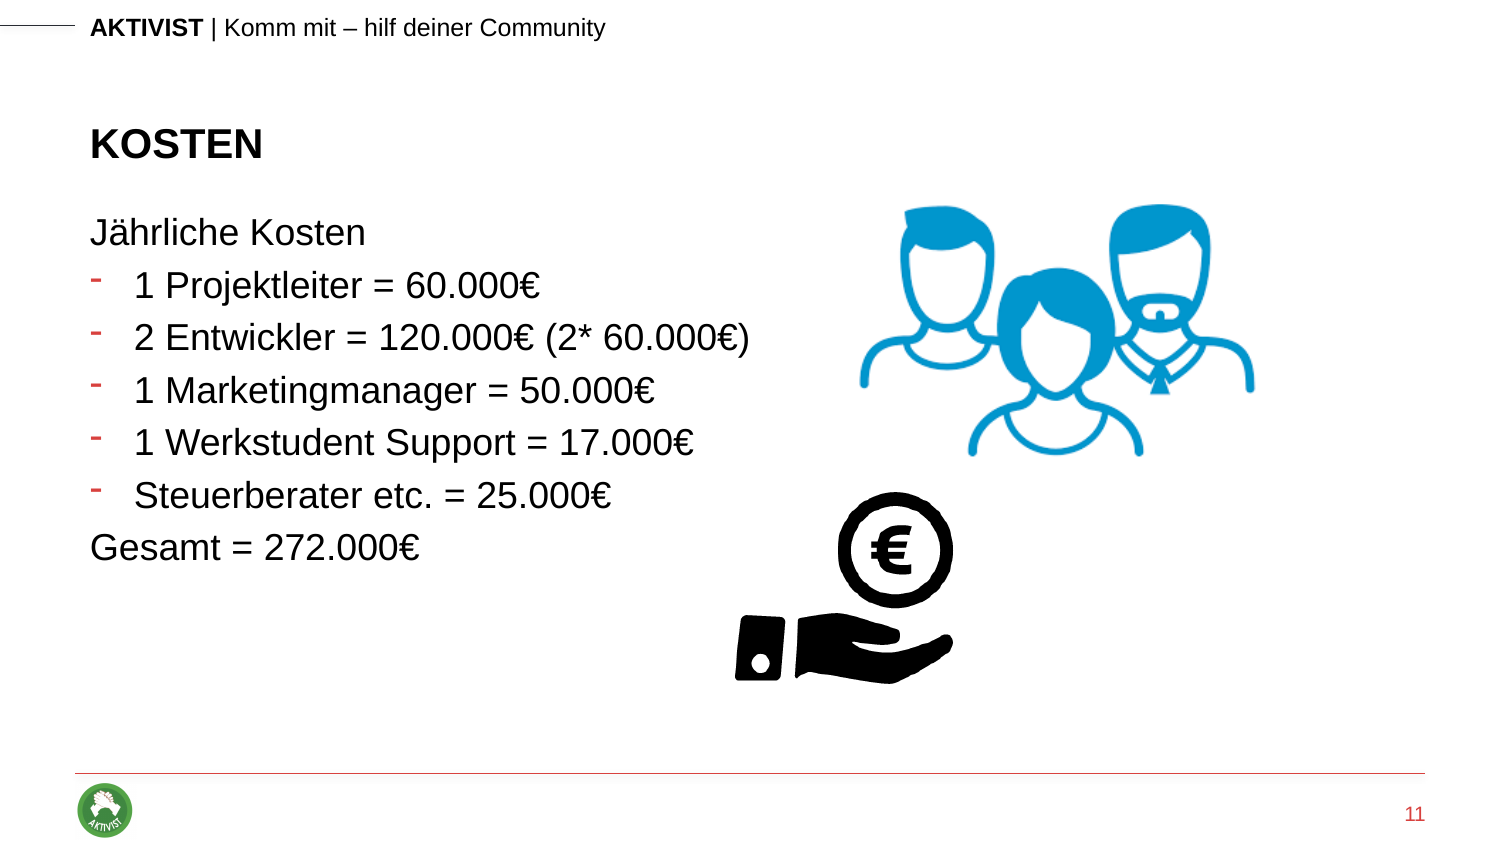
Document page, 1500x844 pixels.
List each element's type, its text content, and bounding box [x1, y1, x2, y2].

picture [858, 203, 1258, 458]
list Jährliche Kosten 1 Projektleiter = 60.000€ 2 Entwickler = 120.000€ (2* 60.000€) 1 Marketingmanager = 50.000€ 1 Werkstudent Support = 17.000€ Steuerberater etc. = 25.000€ Gesamt = 272.000€ [75, 200, 1426, 756]
picture [75, 782, 137, 840]
title Kosten [75, 50, 1426, 175]
slide_number 11 [1303, 800, 1426, 834]
picture [716, 460, 971, 715]
